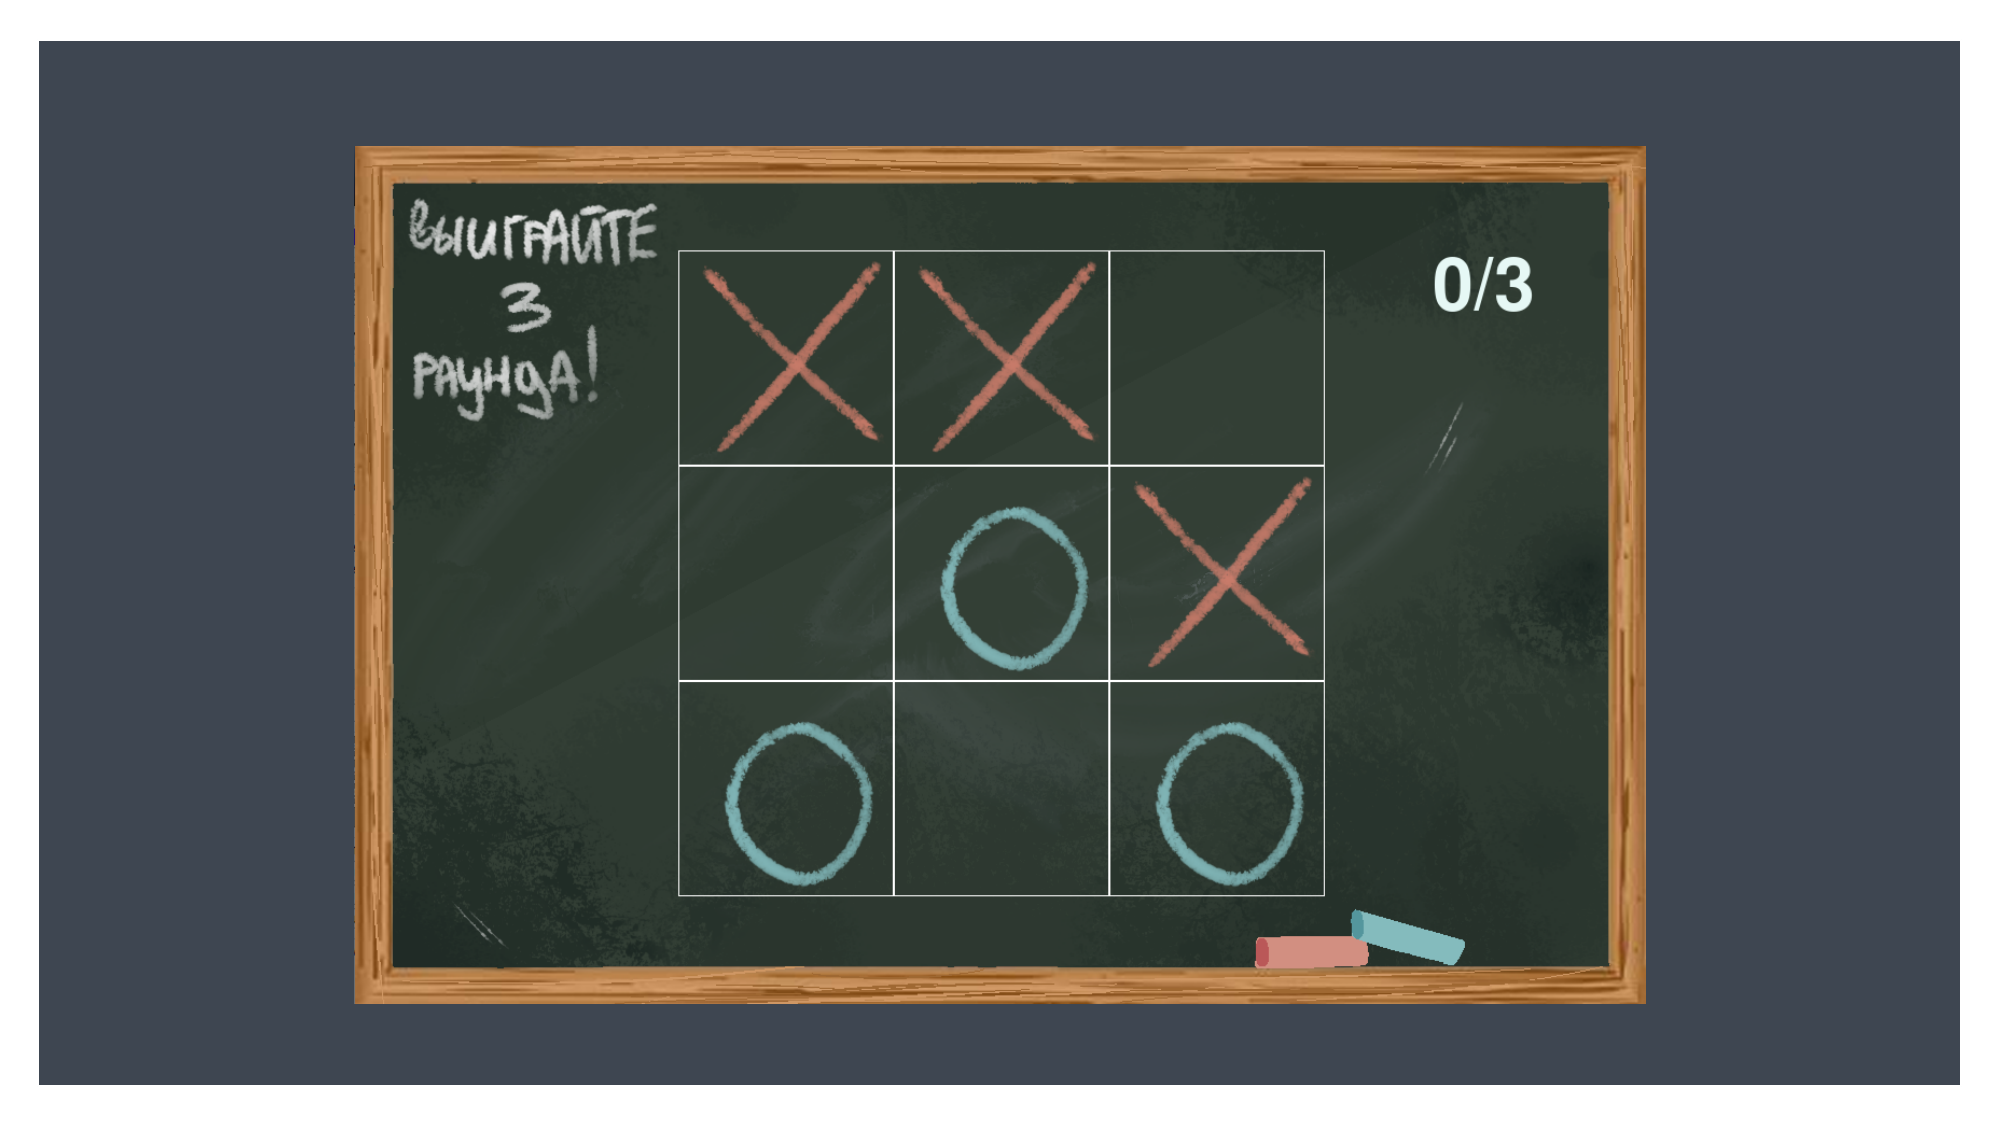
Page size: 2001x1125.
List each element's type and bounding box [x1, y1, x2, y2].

picture [187, 146, 1813, 1005]
